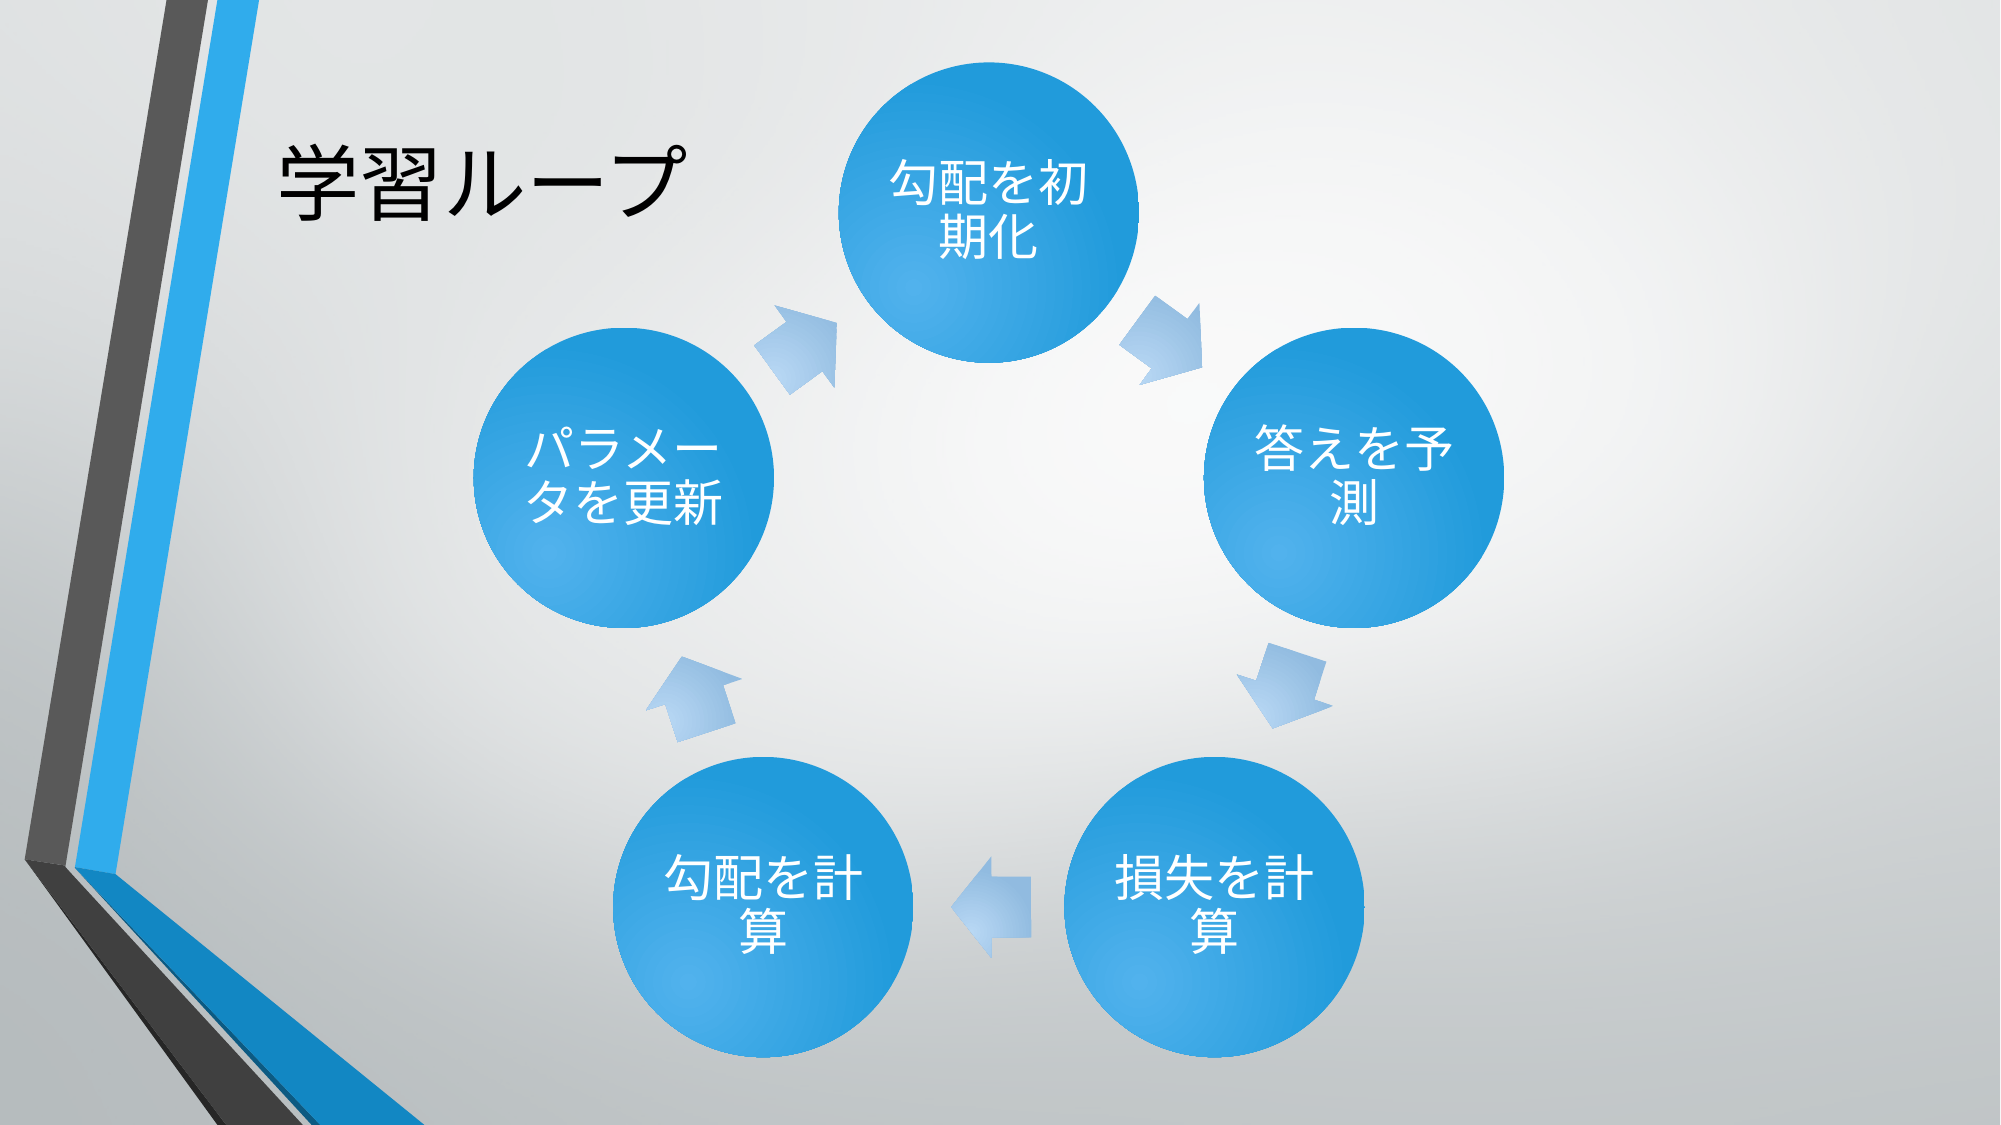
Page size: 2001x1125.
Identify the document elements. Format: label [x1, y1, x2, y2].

text_box [236, 61, 1741, 1058]
